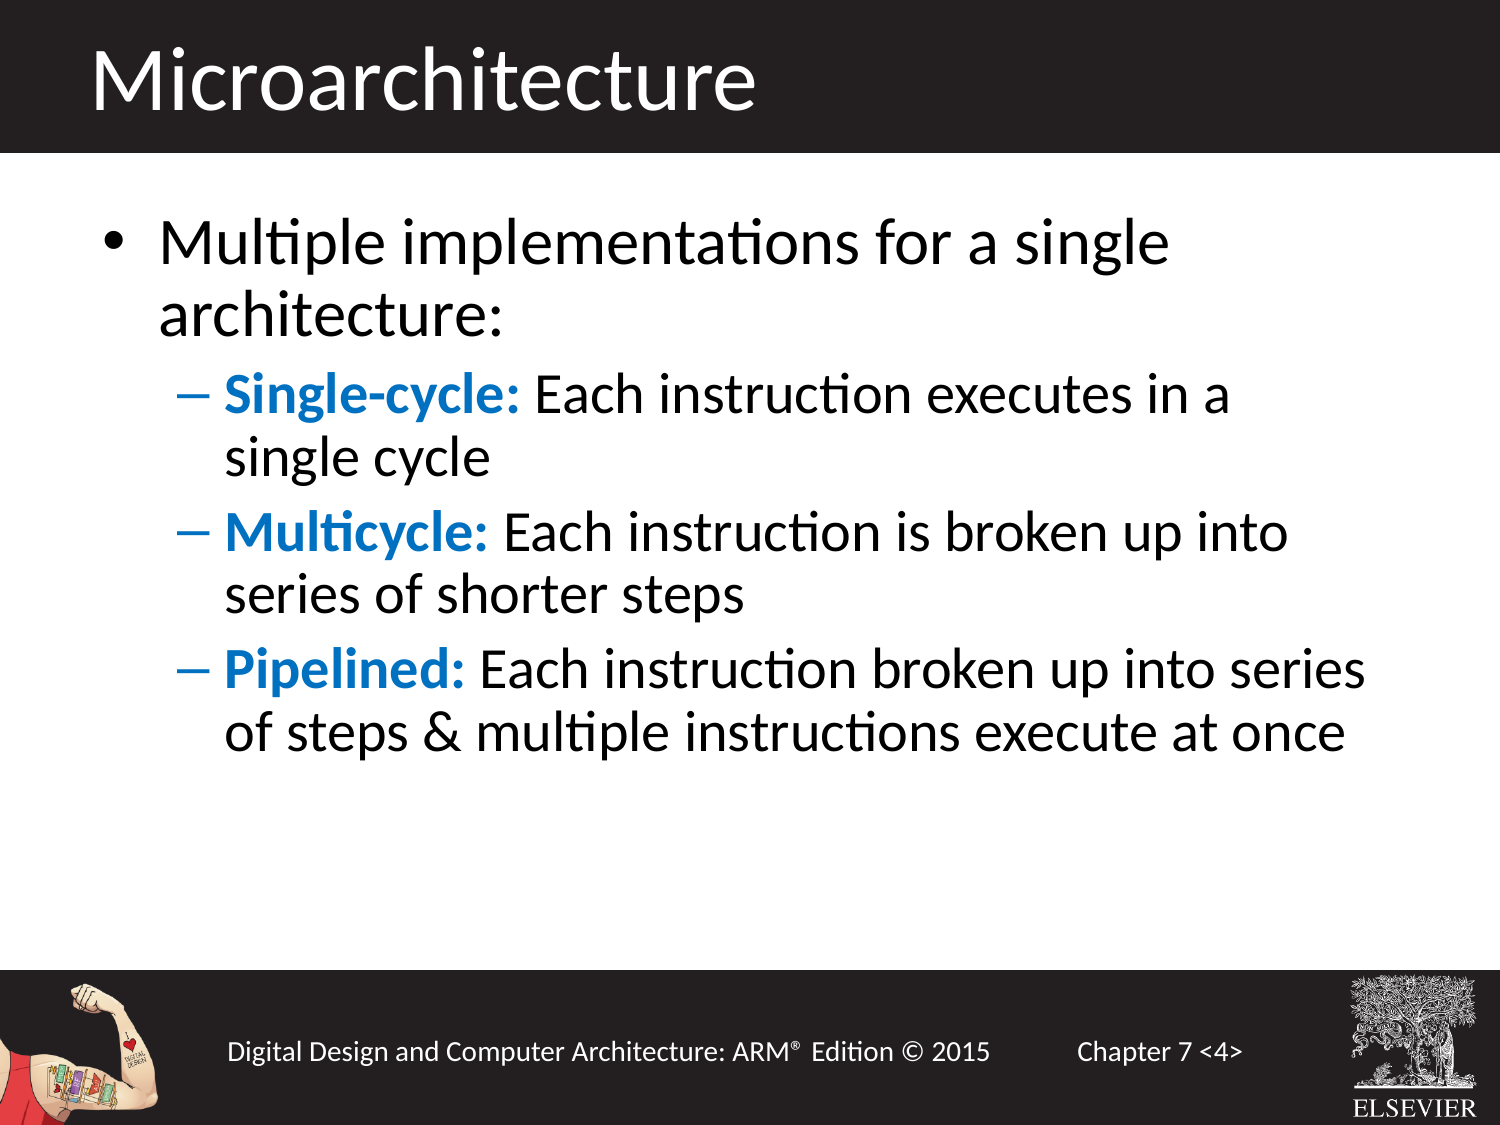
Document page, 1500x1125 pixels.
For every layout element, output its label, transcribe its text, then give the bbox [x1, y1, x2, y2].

text_box Microarchitecture [75, 11, 1375, 136]
picture [0, 979, 163, 1125]
picture [1350, 974, 1477, 1117]
list Multiple implementations for a single architecture: Single-cycle: Each instruction executes in a single cycle Multicycle: Each instruction is broken up into series of shorter steps Pipelined: Each instruction broken up into series of steps & multiple instructions execute at once [87, 200, 1388, 1013]
